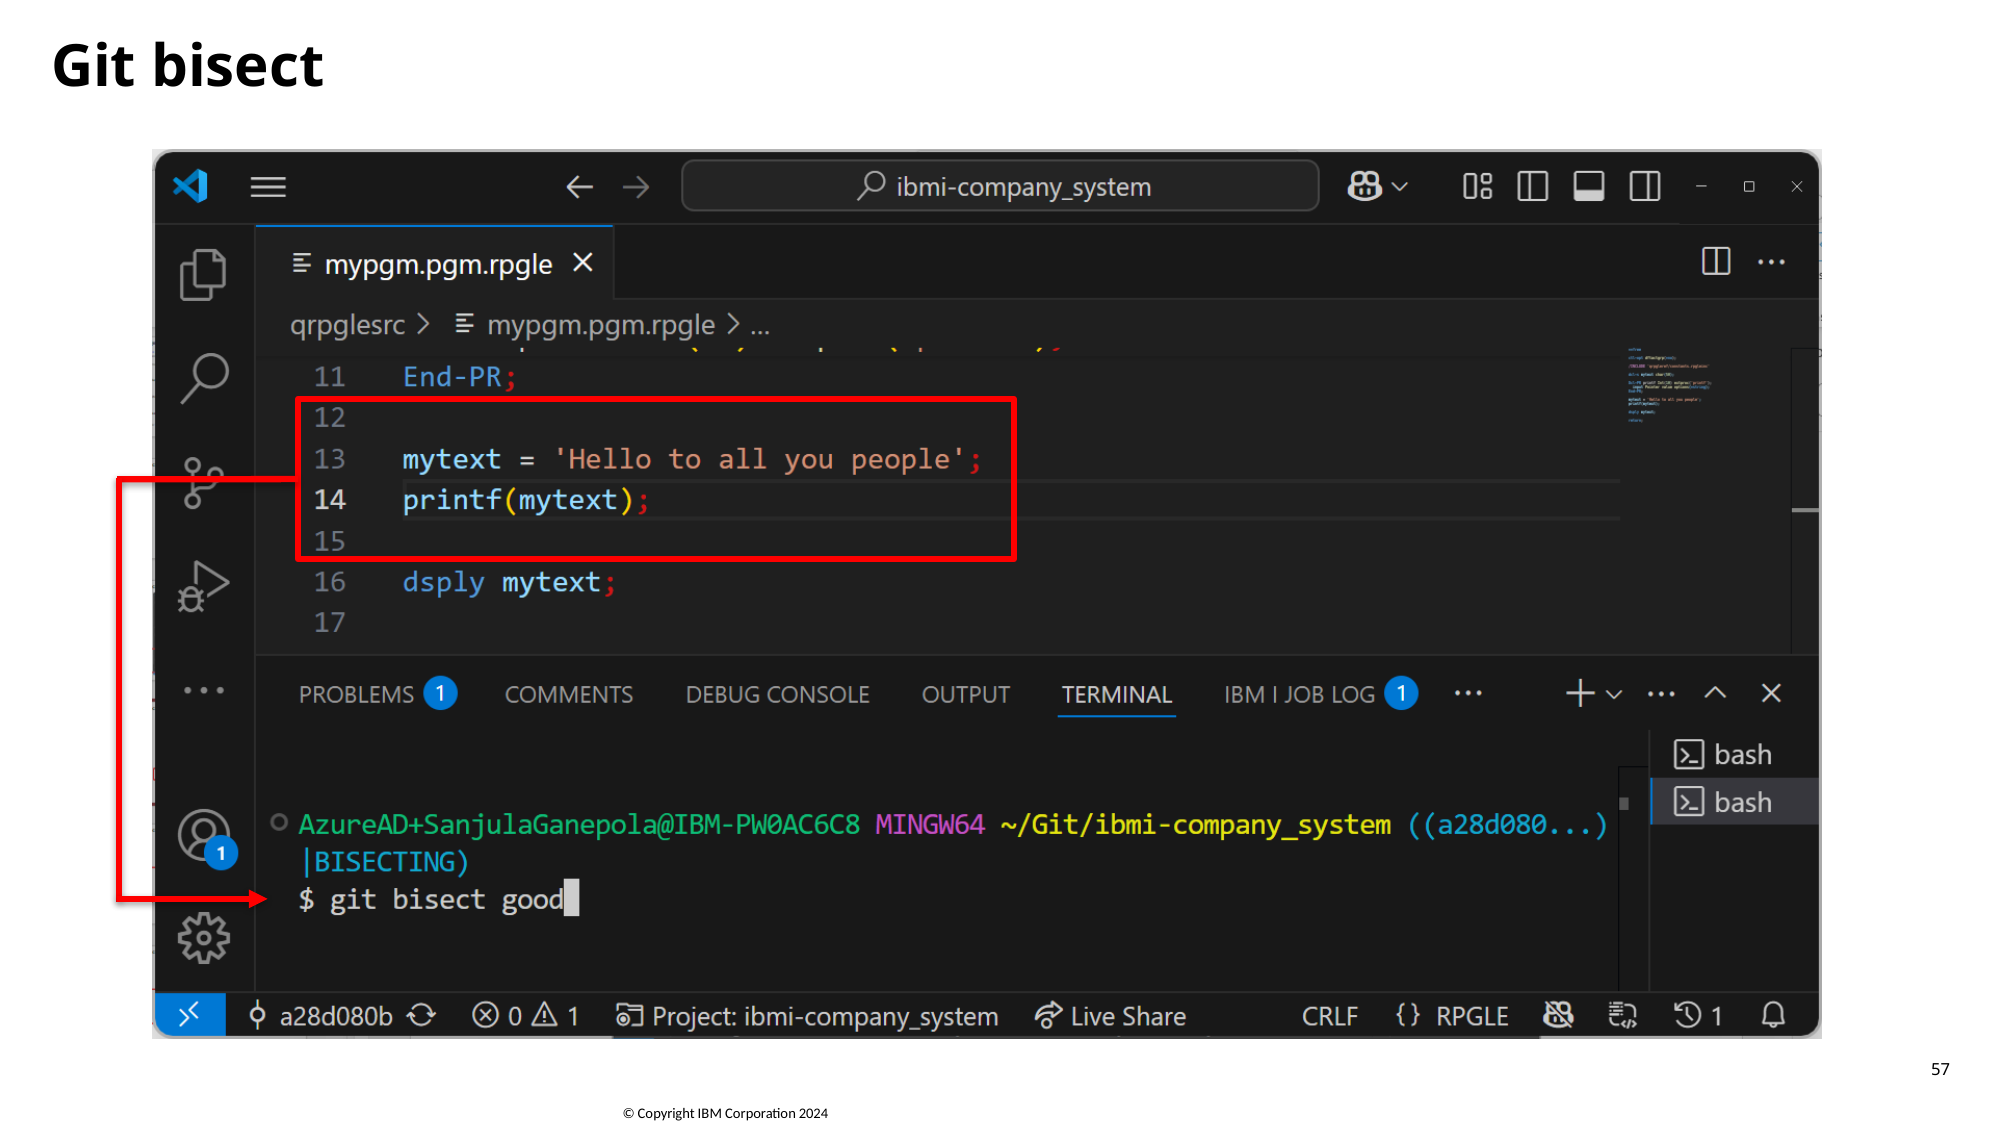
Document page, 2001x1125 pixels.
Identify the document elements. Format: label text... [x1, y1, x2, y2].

slide_number 57 [1500, 1055, 1950, 1086]
title Git bisect [51, 36, 1721, 101]
picture [151, 149, 1822, 1039]
